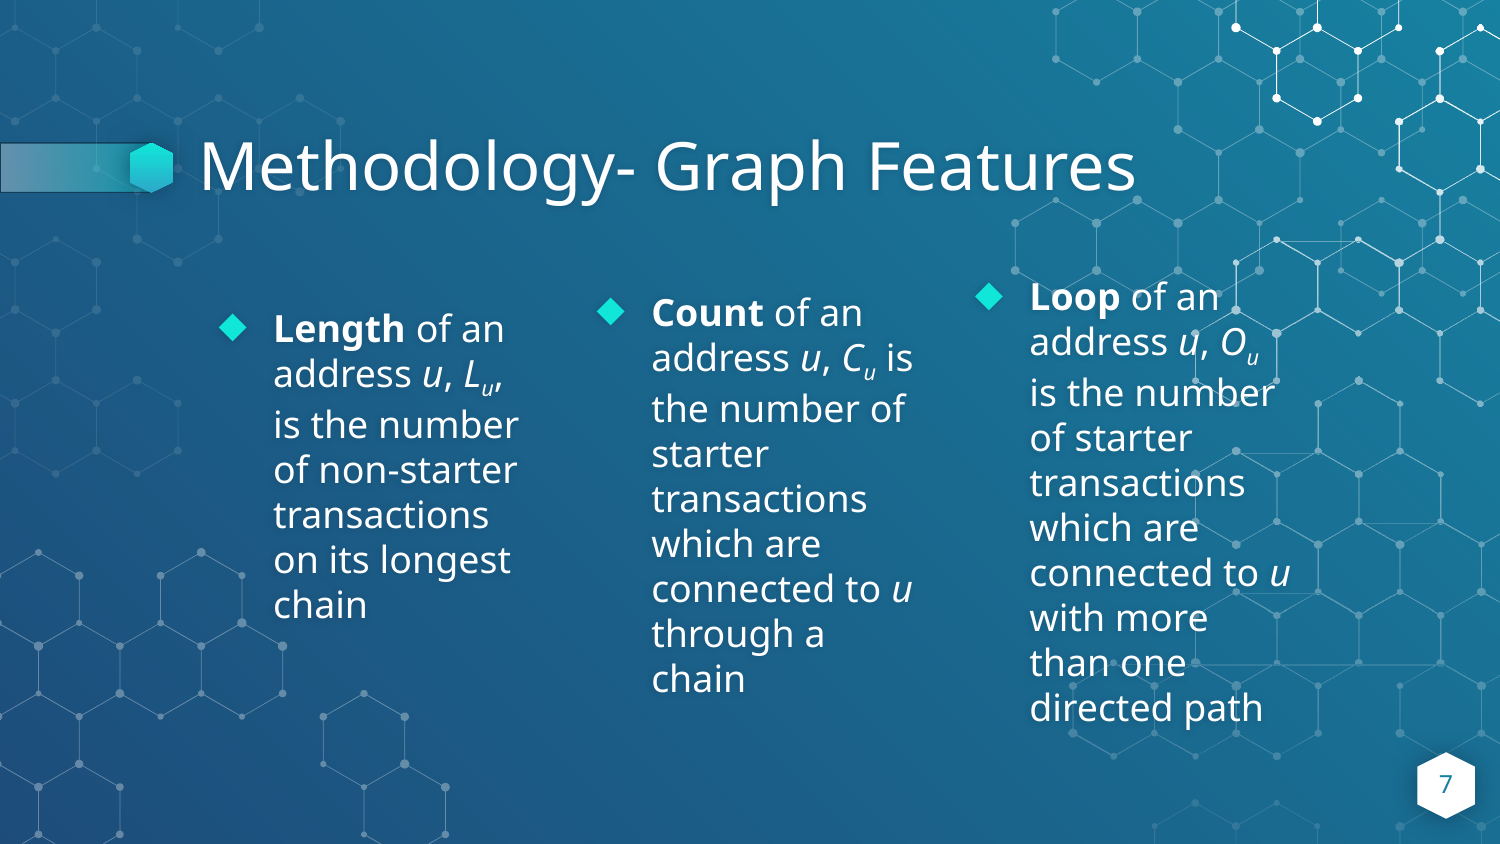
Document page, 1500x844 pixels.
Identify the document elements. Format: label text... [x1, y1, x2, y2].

slide_number 7 [1417, 752, 1475, 819]
title Methodology- Graph Features [198, 140, 1302, 198]
list Count of an address u, Cu is the number of starter transactions which are connected to u through a chain [576, 288, 919, 787]
list Loop of an address u, Ou is the number of starter transactions which are connected to u with more than one directed path [954, 273, 1297, 772]
list Length of an address u, Lu, is the number of non-starter transactions on its longest chain [198, 259, 541, 758]
